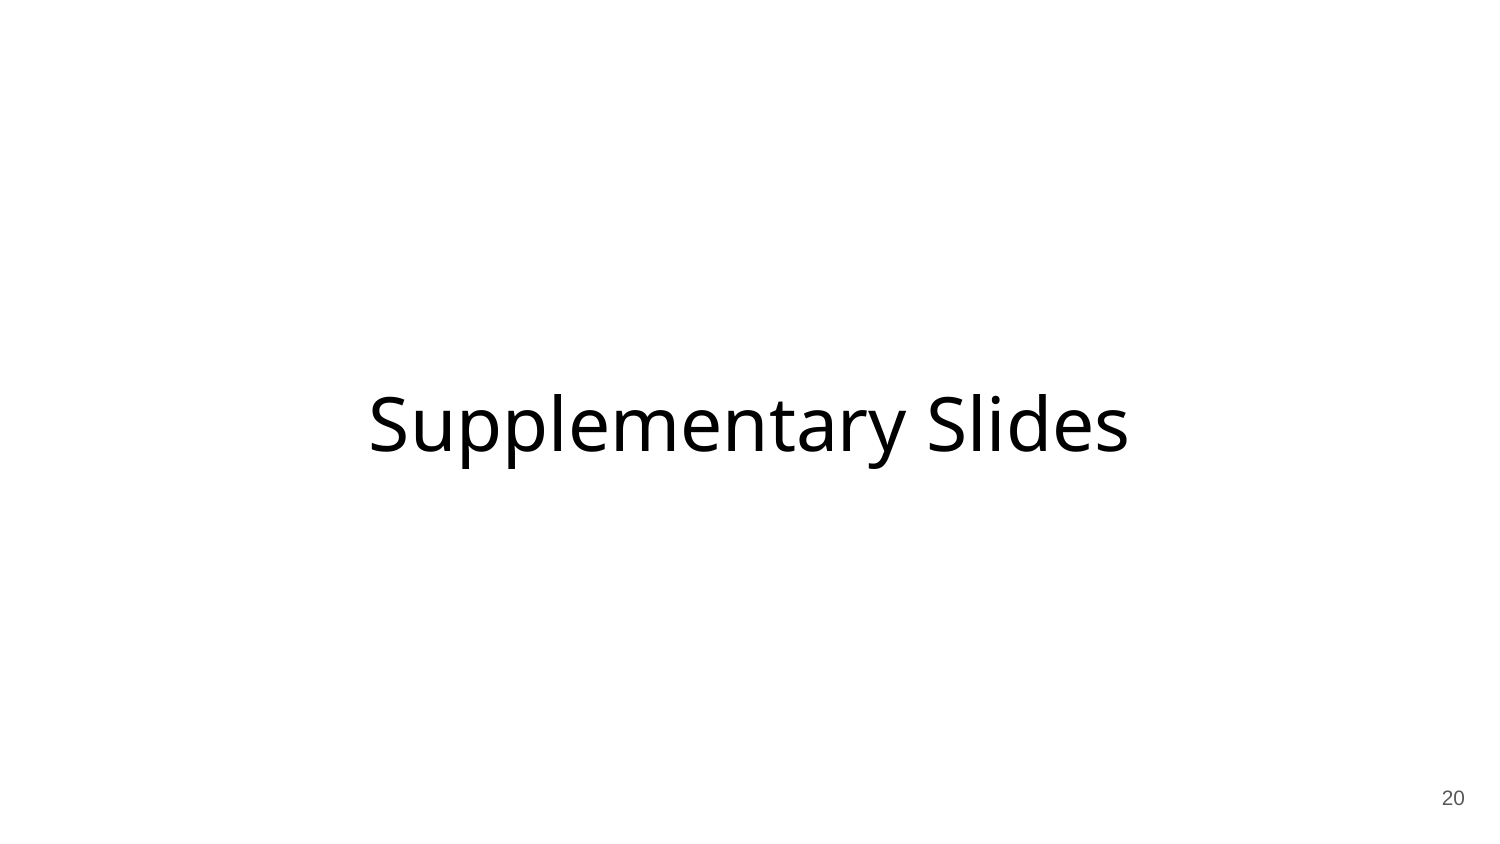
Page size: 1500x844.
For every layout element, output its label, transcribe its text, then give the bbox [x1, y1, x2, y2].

slide_number ‹#› [1389, 764, 1480, 830]
title Supplementary Slides [51, 352, 1449, 491]
